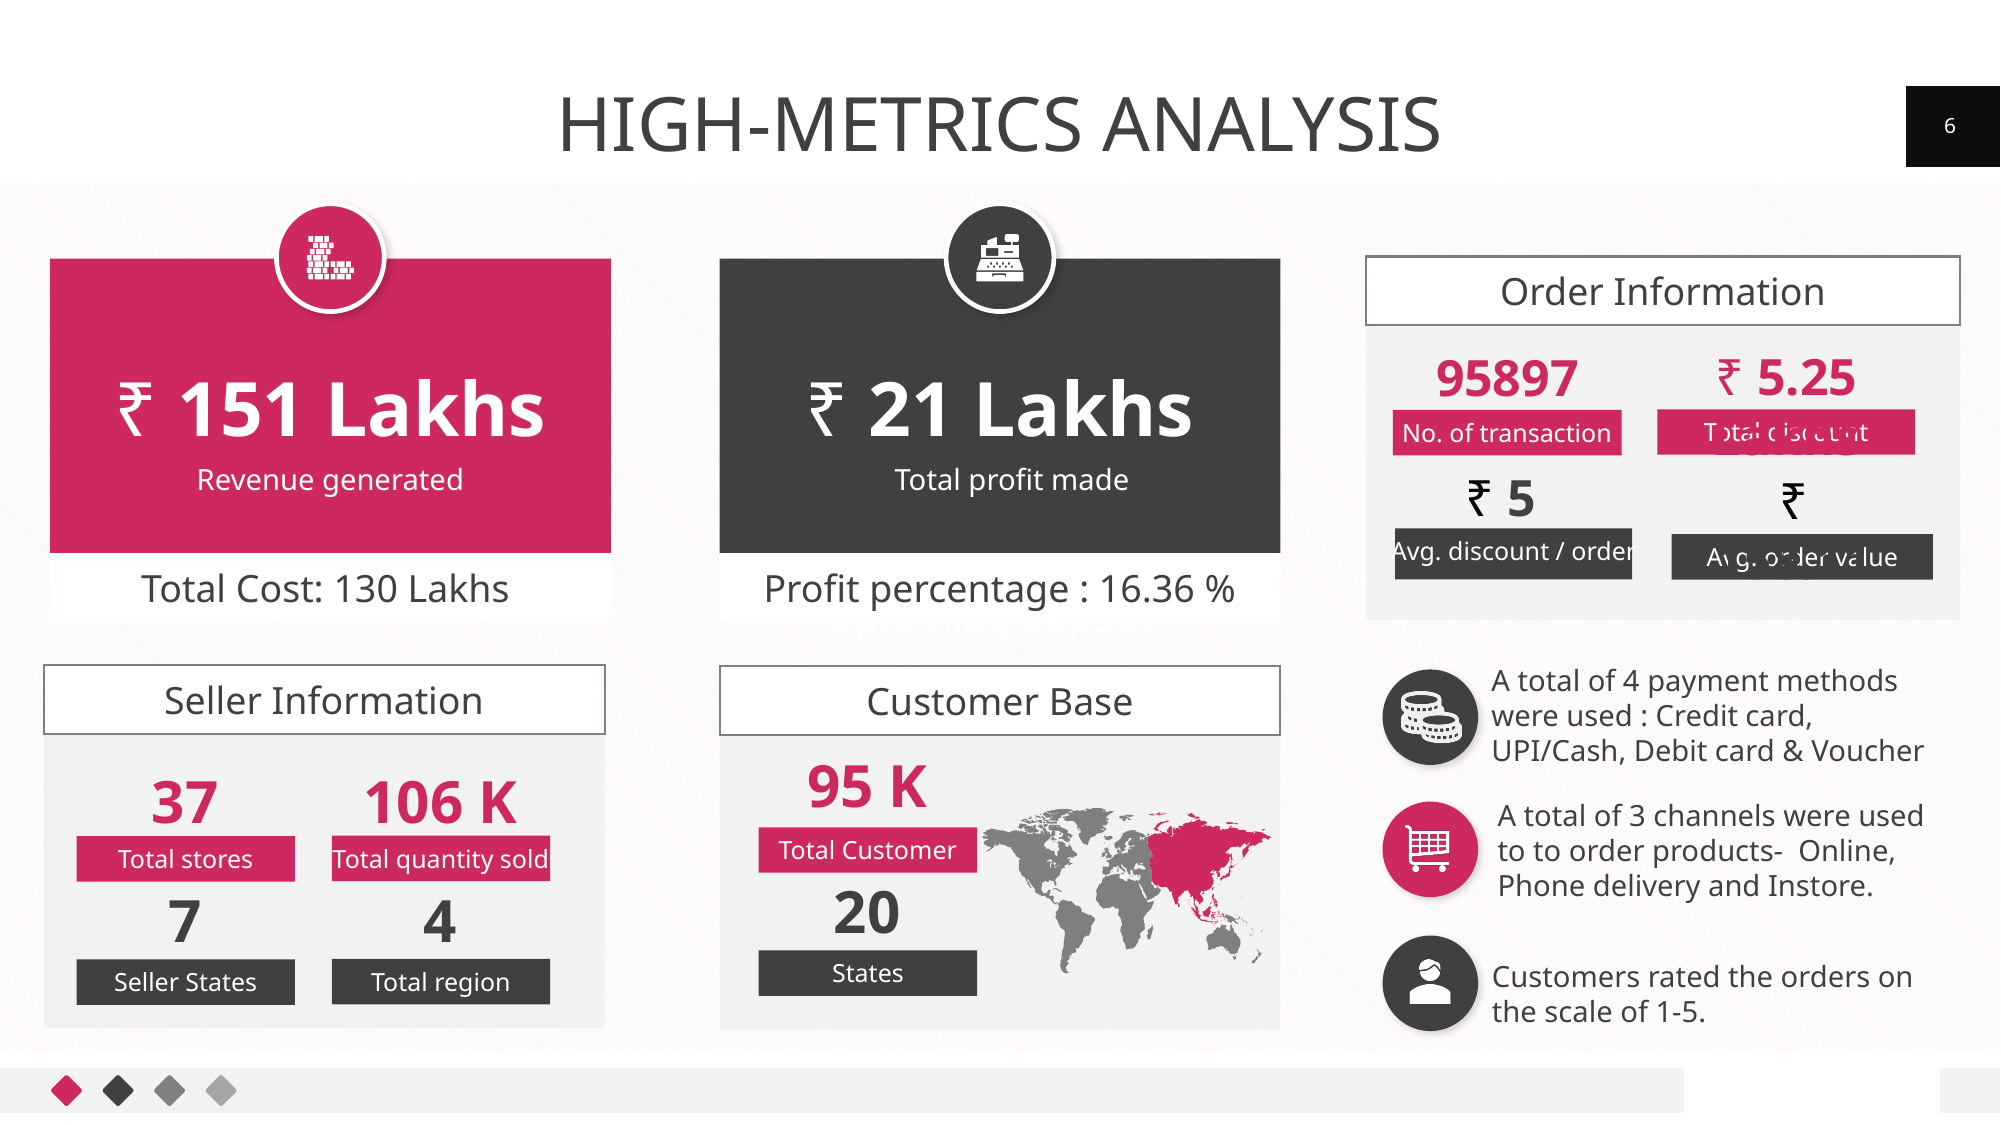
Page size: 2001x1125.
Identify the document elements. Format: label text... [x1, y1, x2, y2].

text_box Customers rated the orders on the scale of 1-5. [1491, 957, 1938, 1028]
text_box [1381, 683, 1395, 751]
picture [1400, 820, 1458, 878]
picture [1395, 682, 1465, 752]
text_box [945, 202, 1055, 258]
text_box Upcoming Deposits [0, 182, 2000, 1053]
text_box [719, 258, 1281, 622]
text_box [1381, 800, 1480, 899]
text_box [43, 664, 605, 1029]
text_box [981, 807, 1271, 974]
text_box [719, 666, 1281, 1030]
title HIGH-METRICS ANALYSIS [137, 86, 1863, 169]
text_box [275, 202, 386, 258]
text_box [1381, 934, 1480, 1033]
text_box A total of 4 payment methods were used : Credit card, UPI/Cash, Debit card & Voucher [1491, 661, 1938, 767]
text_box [1366, 256, 1961, 620]
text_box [306, 235, 354, 280]
slide_number 6 [1915, 96, 1985, 157]
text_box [49, 258, 611, 622]
picture [1399, 952, 1461, 1013]
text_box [976, 234, 1024, 282]
text_box A total of 3 channels were used to to order products- Online, Phone delivery and Instore. [1497, 796, 1944, 902]
text_box [1396, 668, 1480, 766]
